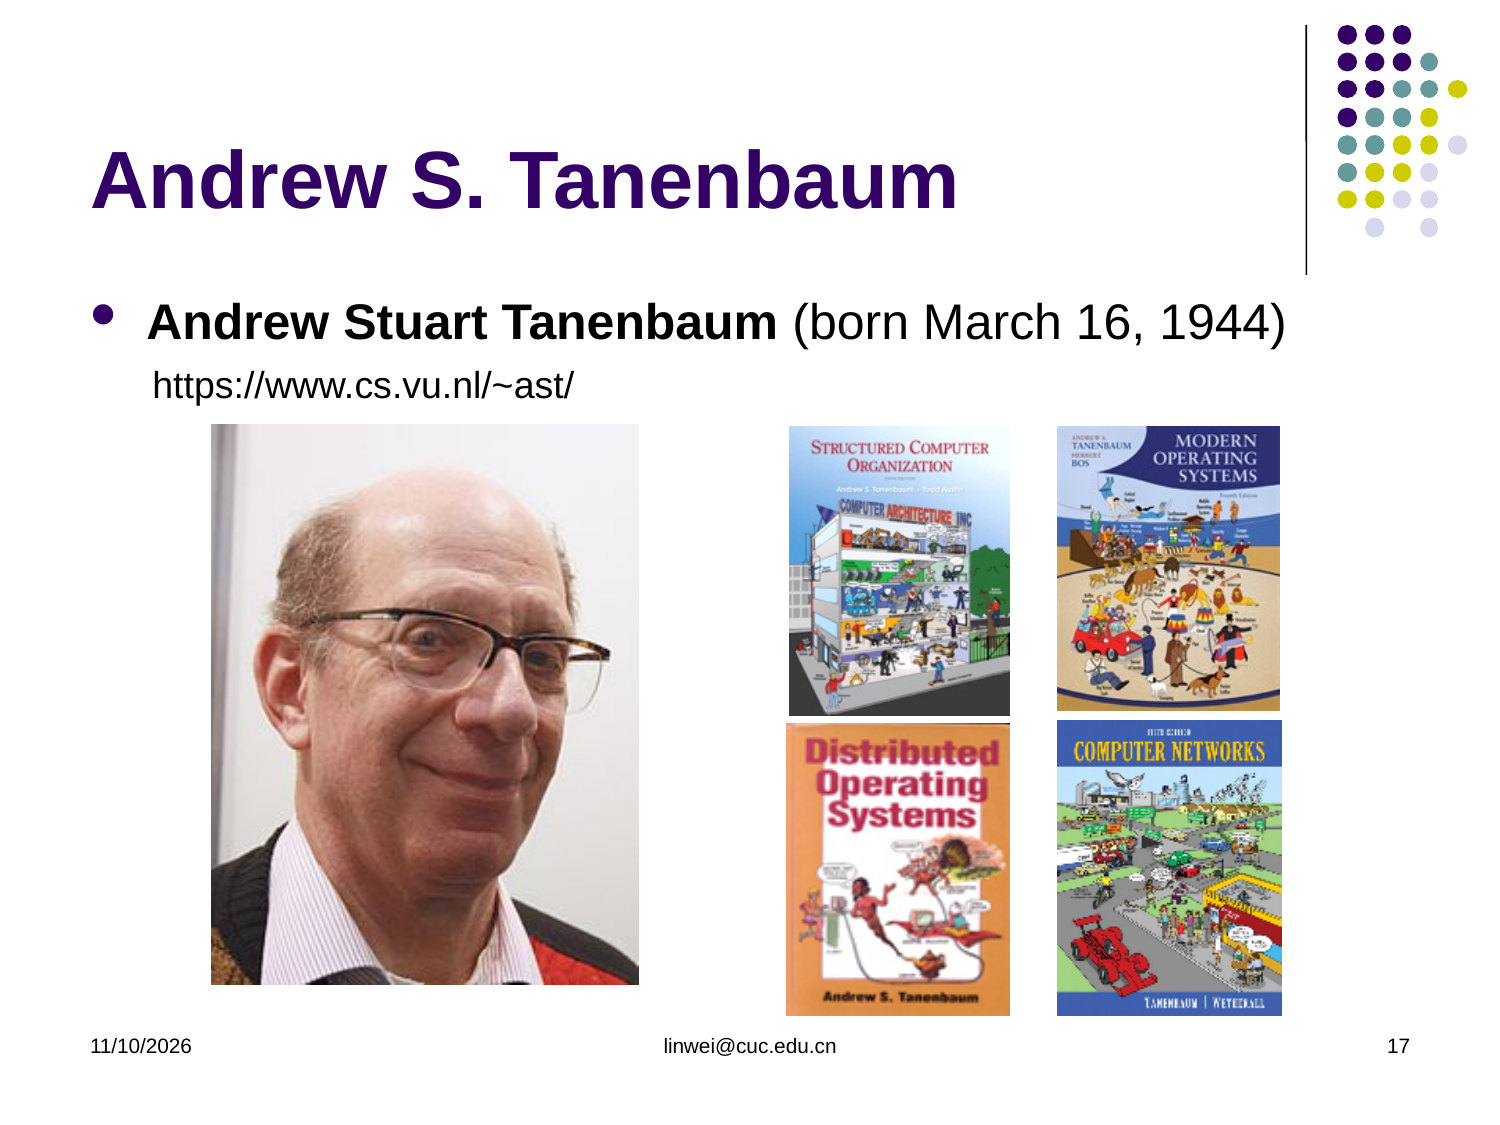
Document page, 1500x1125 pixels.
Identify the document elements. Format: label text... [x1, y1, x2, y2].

picture [786, 723, 1011, 1016]
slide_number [74, 1024, 426, 1101]
slide_number 17 [1074, 1024, 1426, 1101]
picture [789, 426, 1011, 717]
footer linwei@cuc.edu.cn [512, 1024, 988, 1101]
text_box https://www.cs.vu.nl/~ast/ [137, 353, 590, 414]
title Andrew S. Tanenbaum [75, 20, 1313, 233]
list Andrew Stuart Tanenbaum (born March 16, 1944) [75, 282, 1425, 1006]
picture [211, 423, 639, 986]
picture [1057, 720, 1282, 1016]
picture [1056, 426, 1281, 711]
